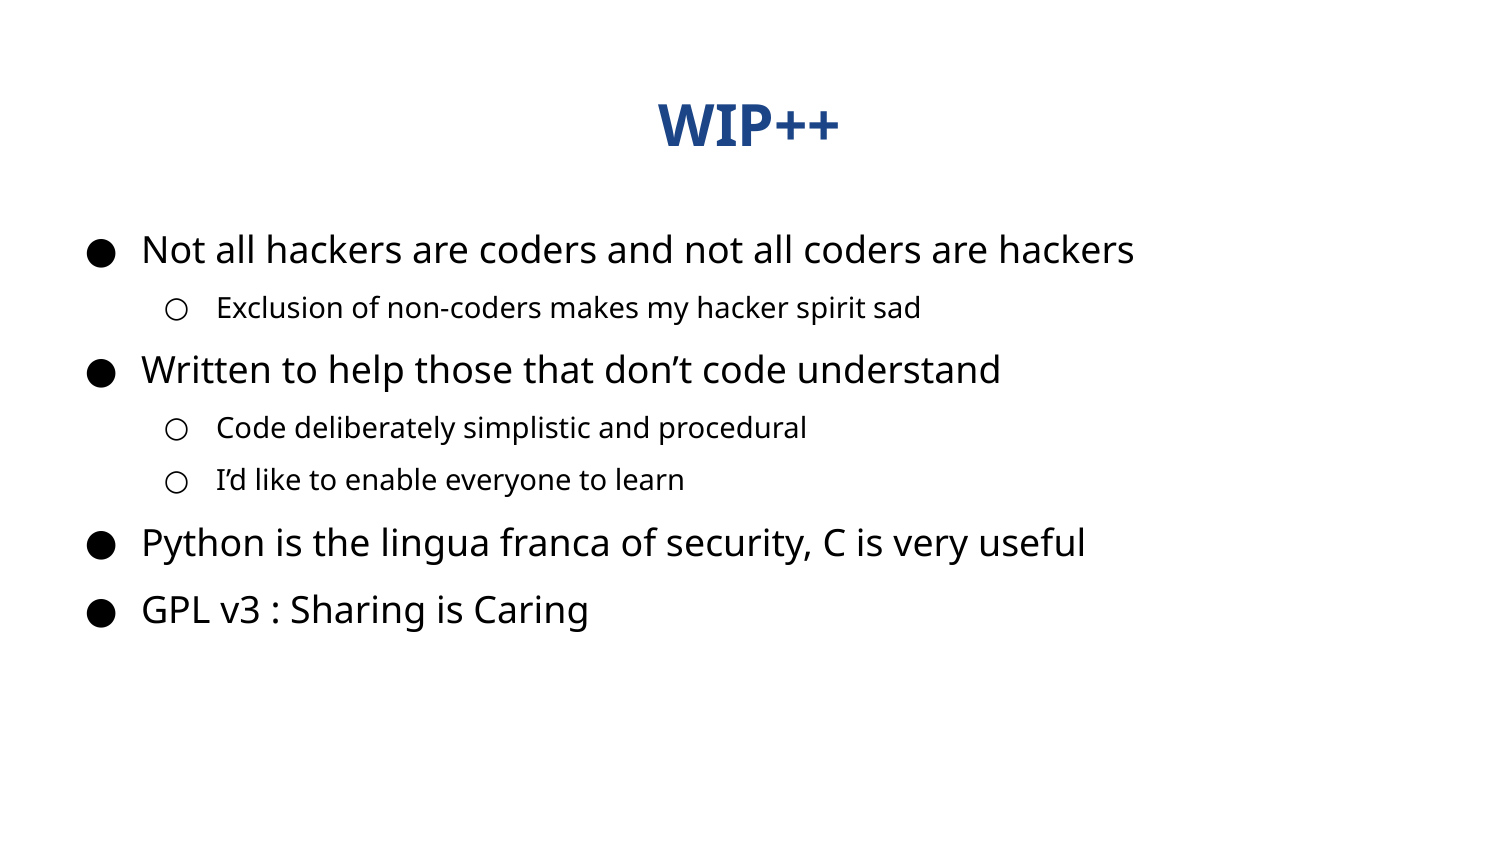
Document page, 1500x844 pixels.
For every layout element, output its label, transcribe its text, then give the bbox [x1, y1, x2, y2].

list Not all hackers are coders and not all coders are hackers Exclusion of non-coders makes my hacker spirit sad Written to help those that don’t code understand Code deliberately simplistic and procedural I’d like to enable everyone to learn Python is the lingua franca of security, C is very useful GPL v3 : Sharing is Caring [51, 189, 1449, 750]
title WIP++ [51, 72, 1449, 167]
